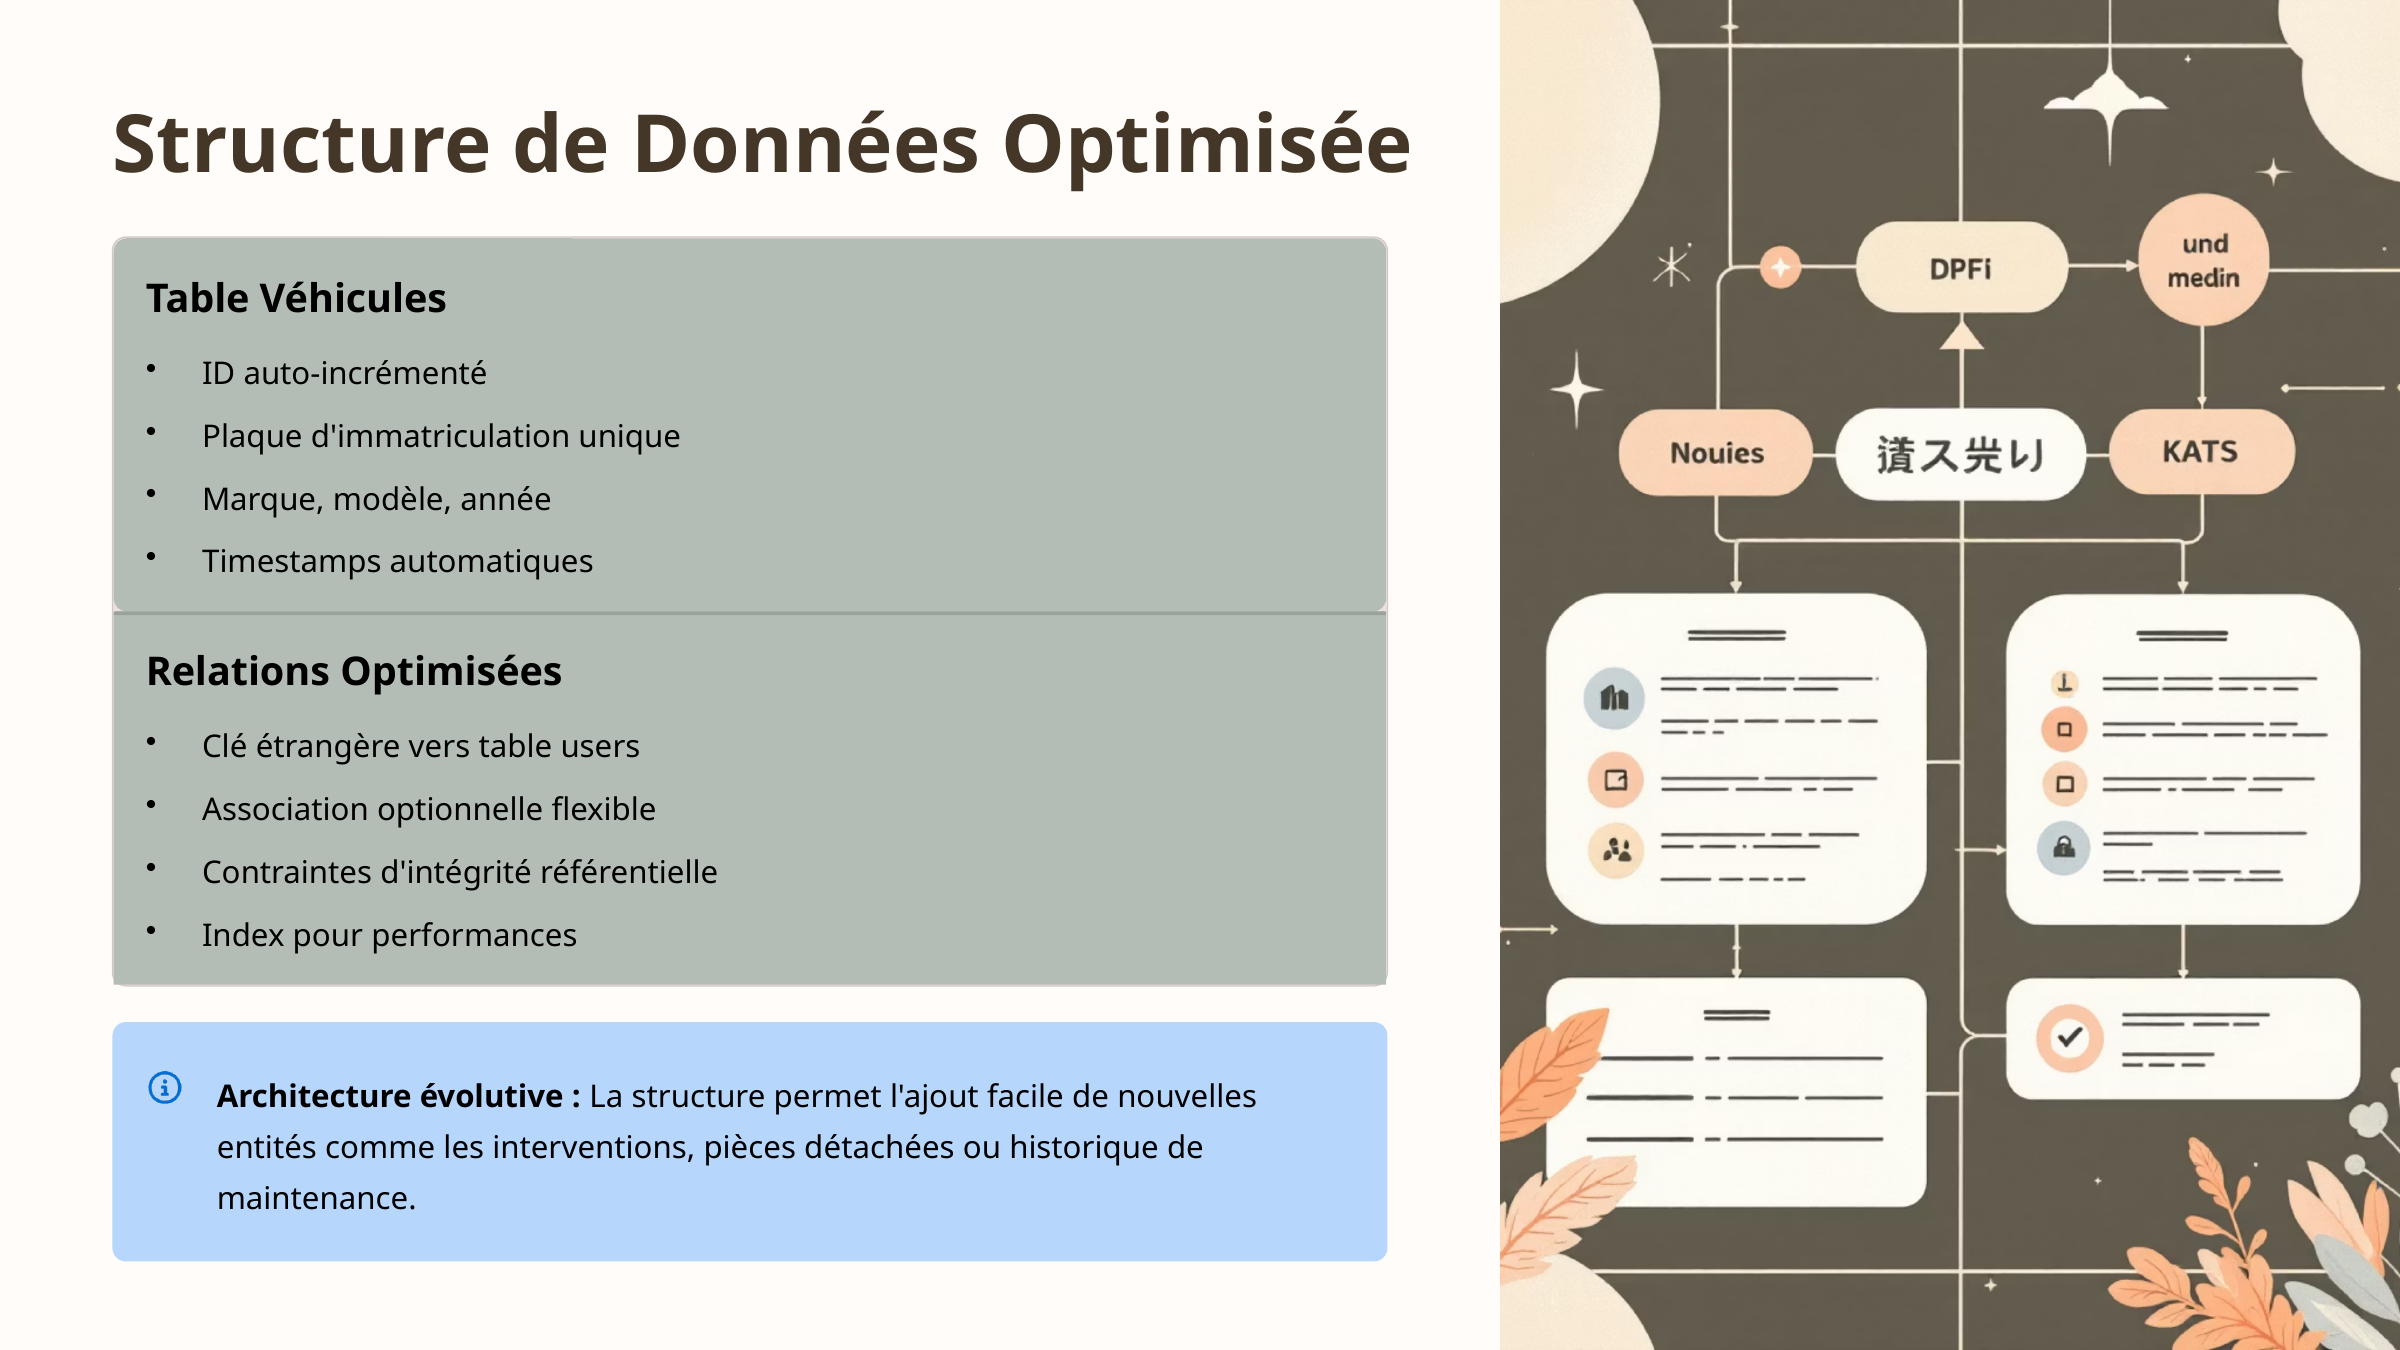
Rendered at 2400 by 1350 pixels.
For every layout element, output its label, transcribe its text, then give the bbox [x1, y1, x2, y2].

text_box Association optionnelle flexible [145, 775, 1355, 828]
text_box Plaque d'immatriculation unique [145, 402, 1355, 455]
text_box Table Véhicules [145, 270, 548, 321]
text_box ID auto-incrémenté [145, 339, 1355, 392]
text_box [113, 611, 1387, 616]
text_box Structure de Données Optimisée [112, 88, 1213, 189]
text_box Clé étrangère vers table users [145, 713, 1355, 765]
text_box [113, 238, 1387, 611]
text_box Marque, modèle, année [145, 465, 1355, 517]
text_box Timestamps automatiques [145, 527, 1355, 580]
text_box [113, 615, 1387, 985]
text_box Architecture évolutive : La structure permet l'ajout facile de nouvelles entités comme les interventions, pièces détachées ou historique de maintenance. [216, 1062, 1356, 1217]
text_box Contraintes d'intégrité référentielle [145, 838, 1355, 890]
text_box [112, 1022, 1388, 1262]
text_box Relations Optimisées [145, 643, 548, 694]
picture [144, 1071, 185, 1104]
text_box [112, 236, 1388, 977]
text_box Index pour performances [145, 901, 1355, 953]
picture [1499, 0, 2400, 1350]
